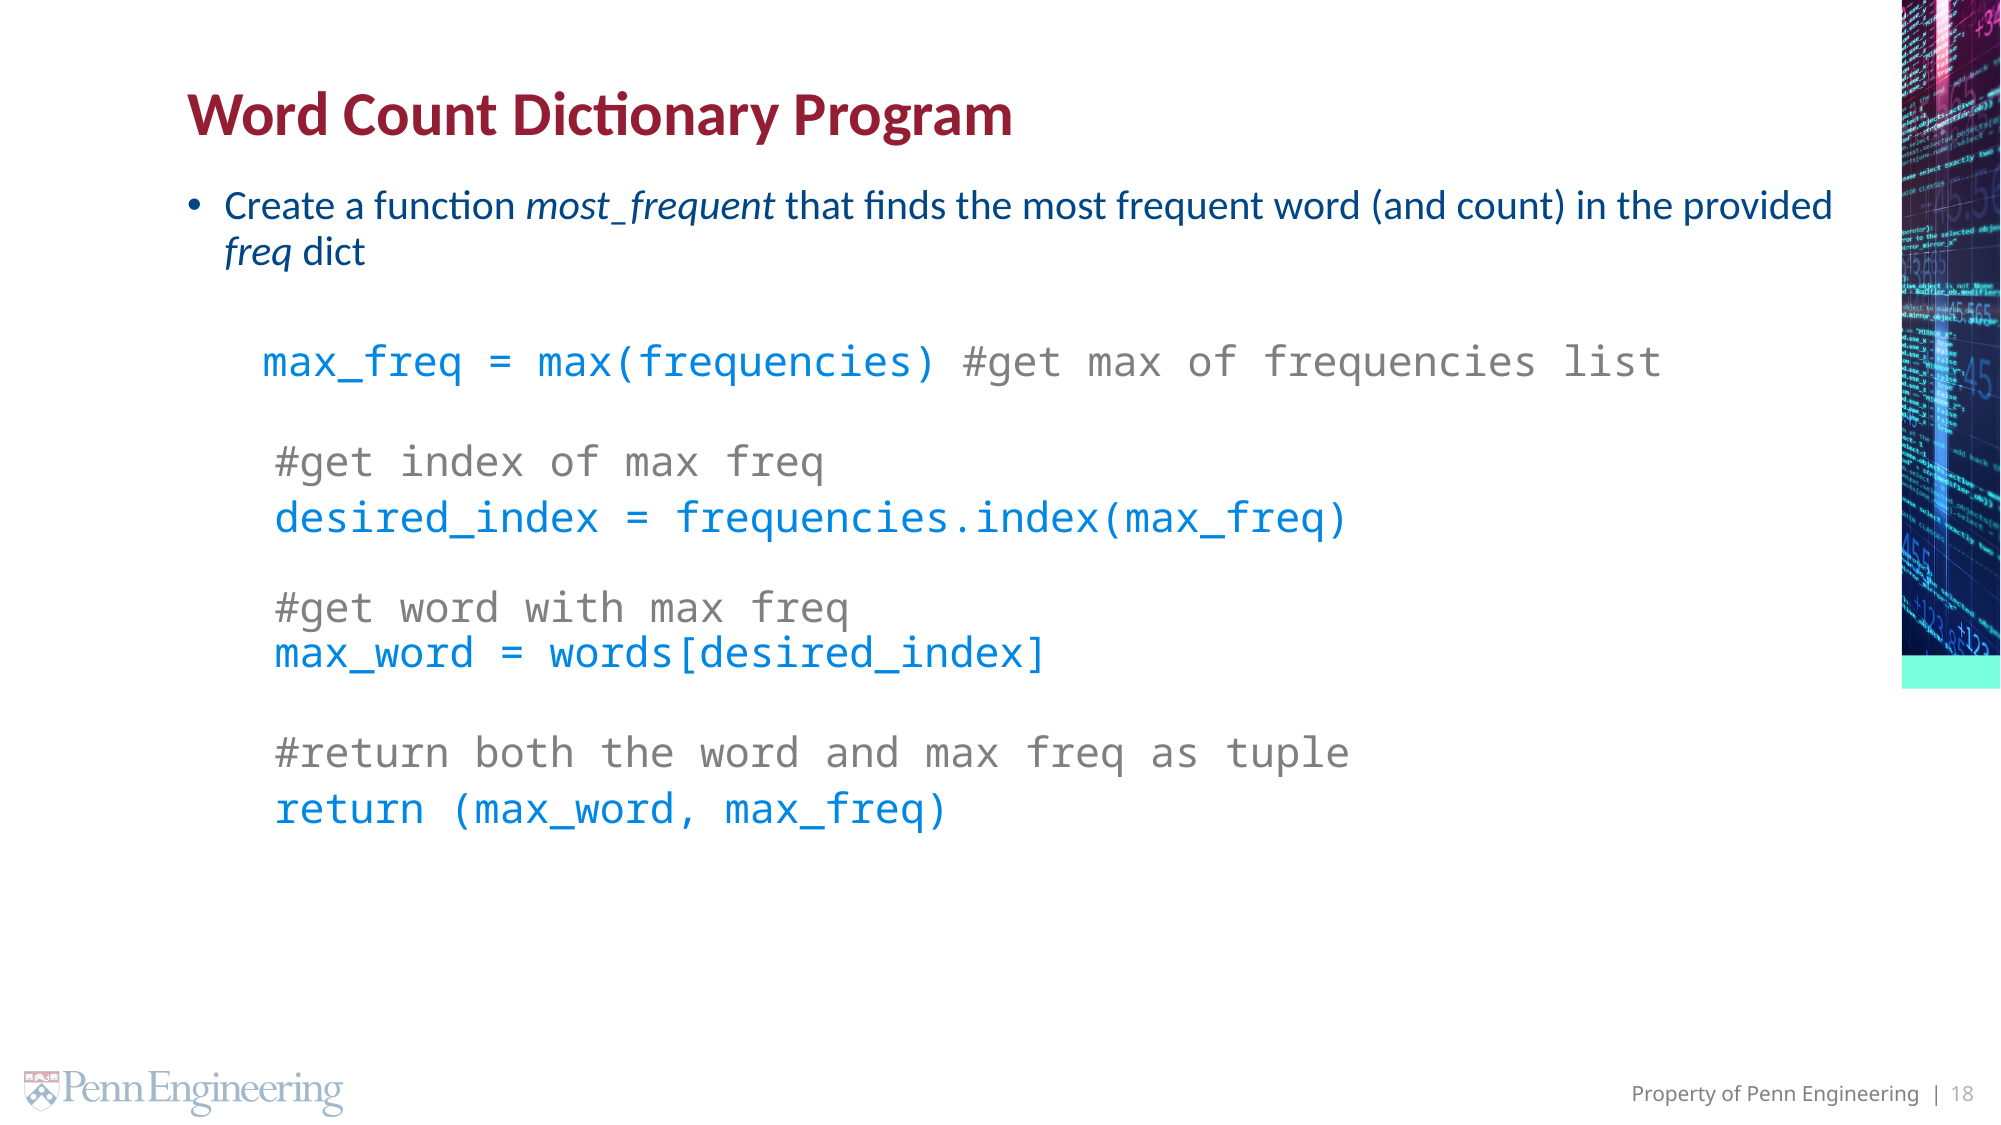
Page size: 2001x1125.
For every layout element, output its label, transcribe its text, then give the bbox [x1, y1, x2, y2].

title Word Count Dictionary Program [187, 54, 1871, 176]
picture [1901, 0, 2001, 655]
list Create a function most_frequent that finds the most frequent word (and count) in the provided freq dict max_freq = max(frequencies) #get max of frequencies list #get index of max freq desired_index = frequencies.index(max_freq) #get word with max freq max_word = words[desired_index] #return both the word and max freq as tuple return (max_word, max_freq) [187, 184, 1871, 868]
slide_number 18 [1935, 1065, 2000, 1125]
